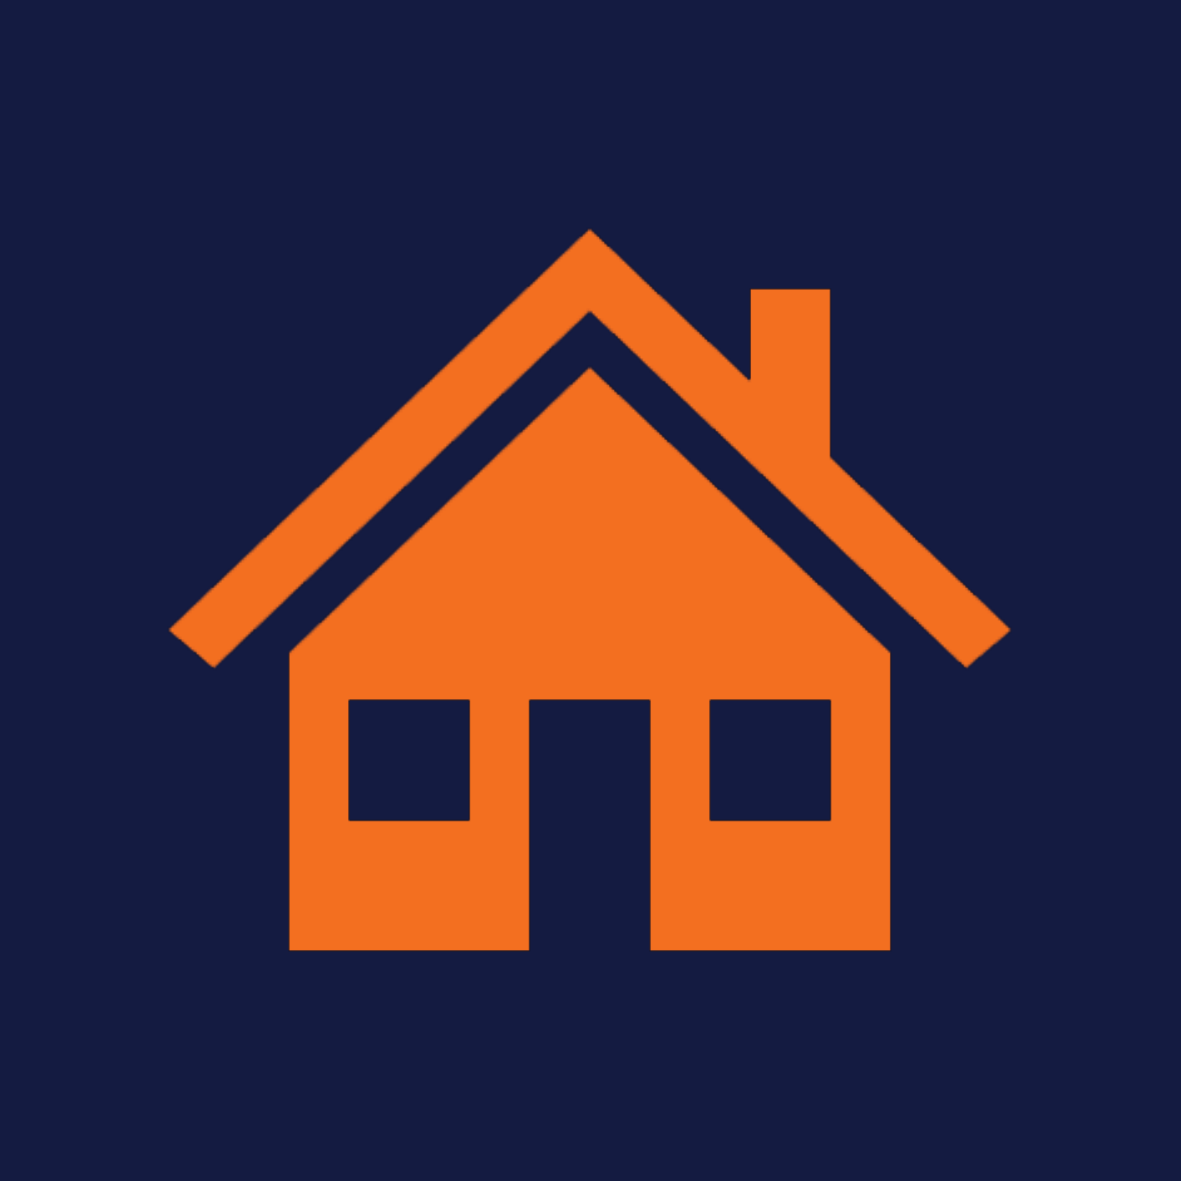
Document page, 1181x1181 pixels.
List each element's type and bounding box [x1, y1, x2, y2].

picture [109, 109, 1072, 1072]
text_box [0, 0, 1181, 1181]
